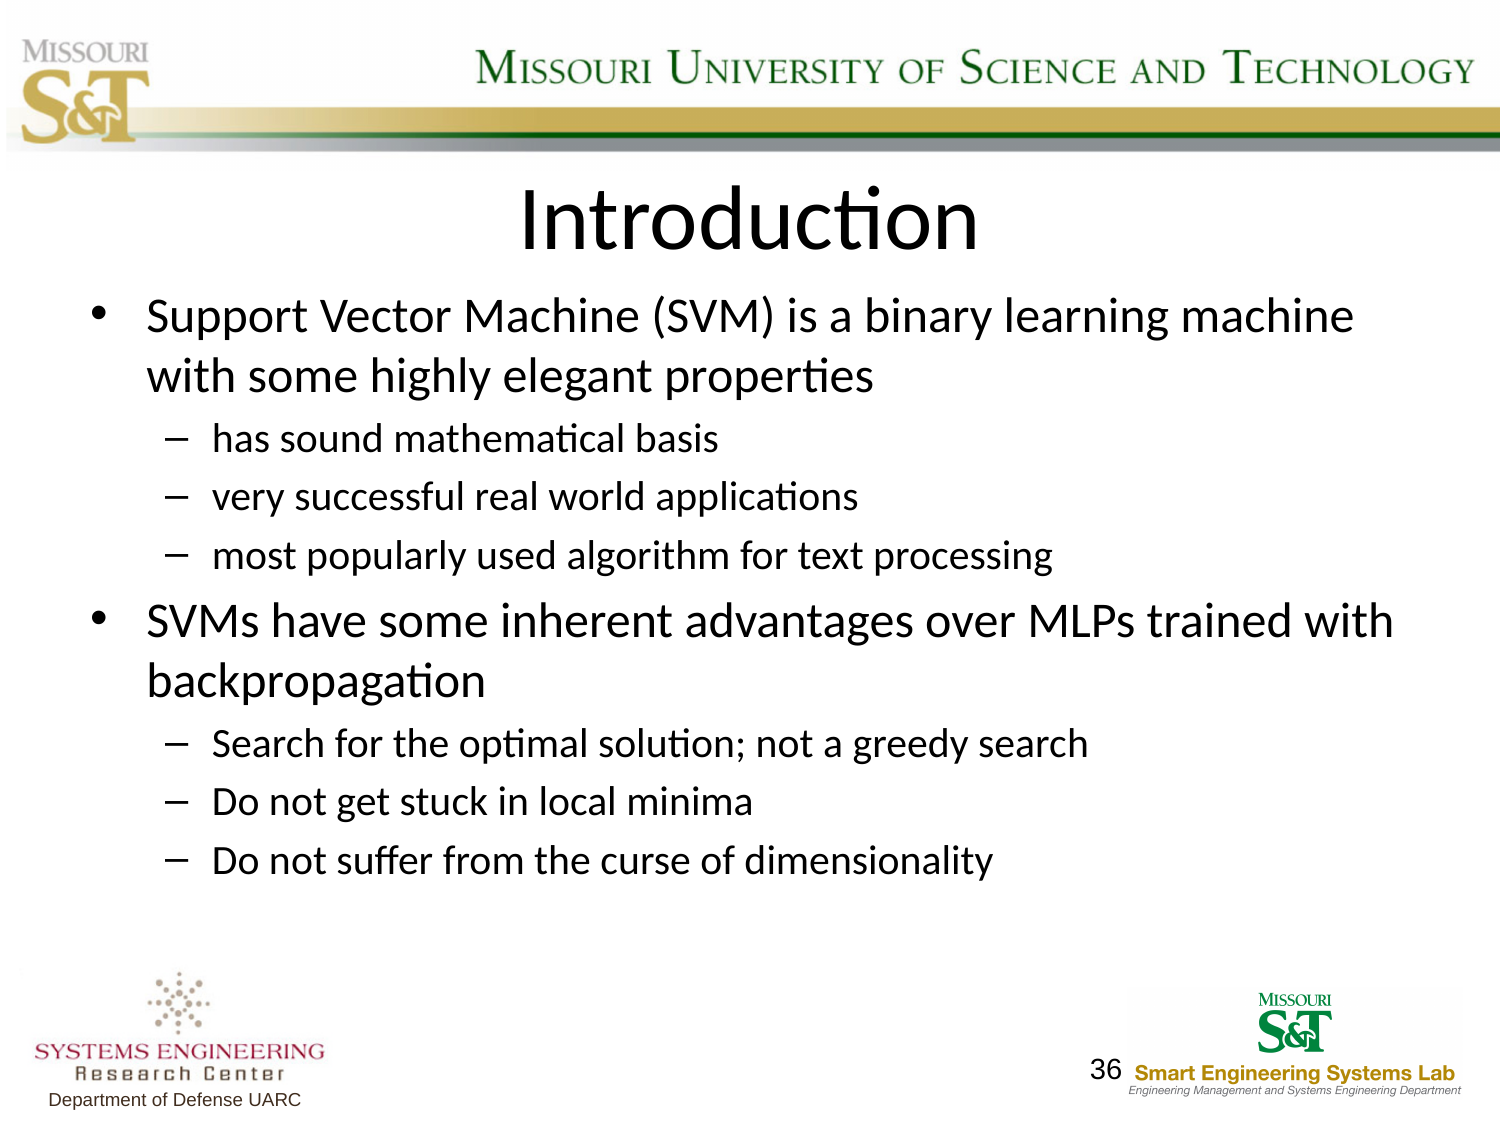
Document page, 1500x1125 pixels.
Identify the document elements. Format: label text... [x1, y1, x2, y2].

picture [1127, 987, 1463, 1100]
picture [19, 962, 338, 1088]
slide_number 36 [1074, 1042, 1425, 1103]
list Support Vector Machine (SVM) is a binary learning machine with some highly elegant properties has sound mathematical basis very successful real world applications most popularly used algorithm for text processing SVMs have some inherent advantages over MLPs trained with backpropagation Search for the optimal solution; not a greedy search Do not get stuck in local minima Do not suffer from the curse of dimensionality [75, 275, 1425, 963]
picture [6, 0, 1500, 171]
title Introduction [75, 149, 1425, 275]
